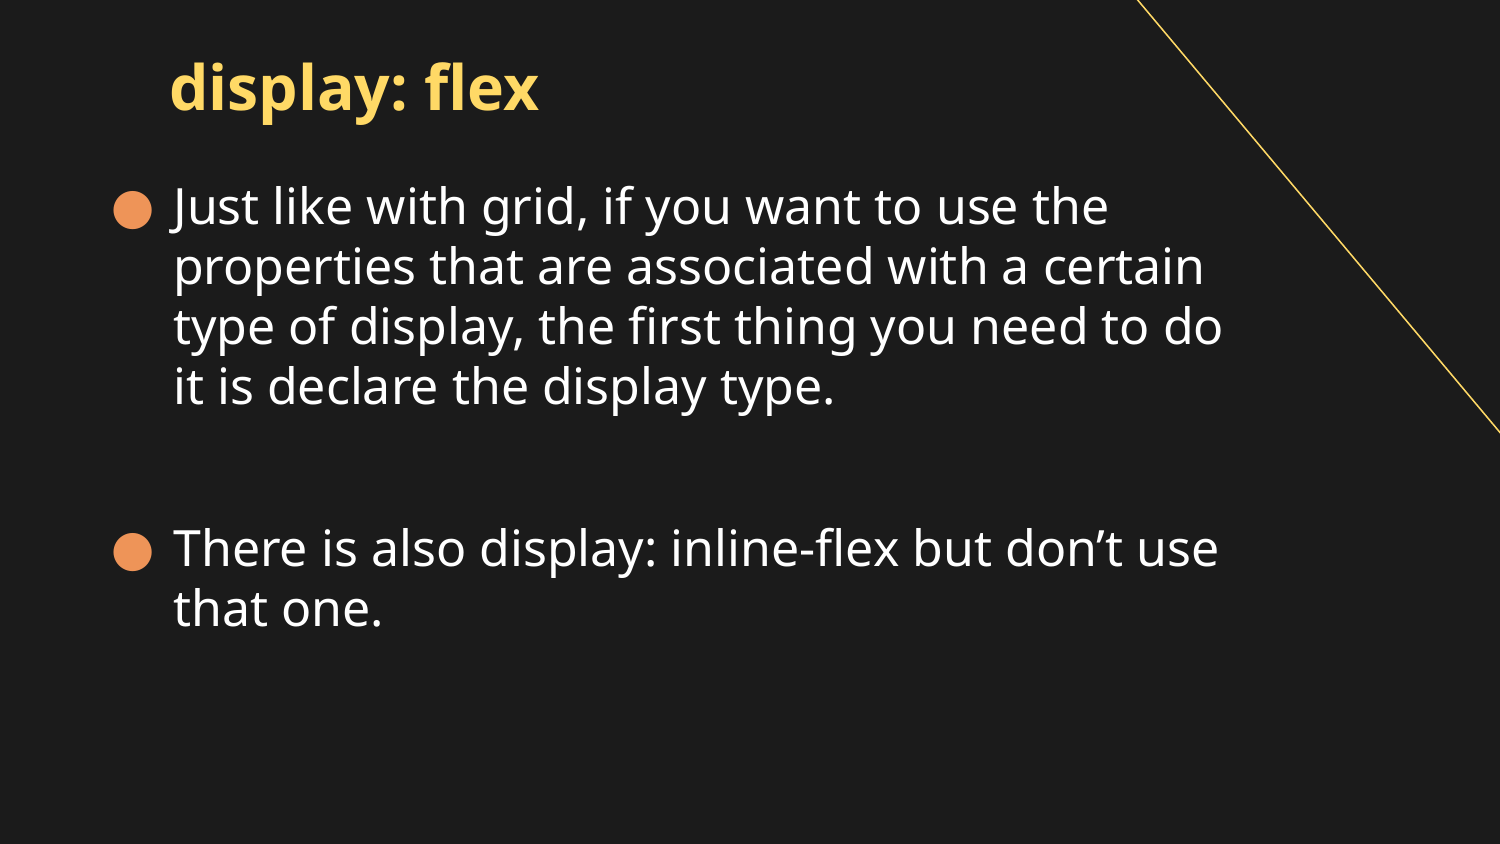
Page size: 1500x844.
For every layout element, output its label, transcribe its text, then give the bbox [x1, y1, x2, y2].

title display: flex [55, 39, 654, 138]
list Just like with grid, if you want to use the properties that are associated with a certain type of display, the first thing you need to do it is declare the display type. There is also display: inline-flex but don’t use that one. [83, 159, 1255, 819]
